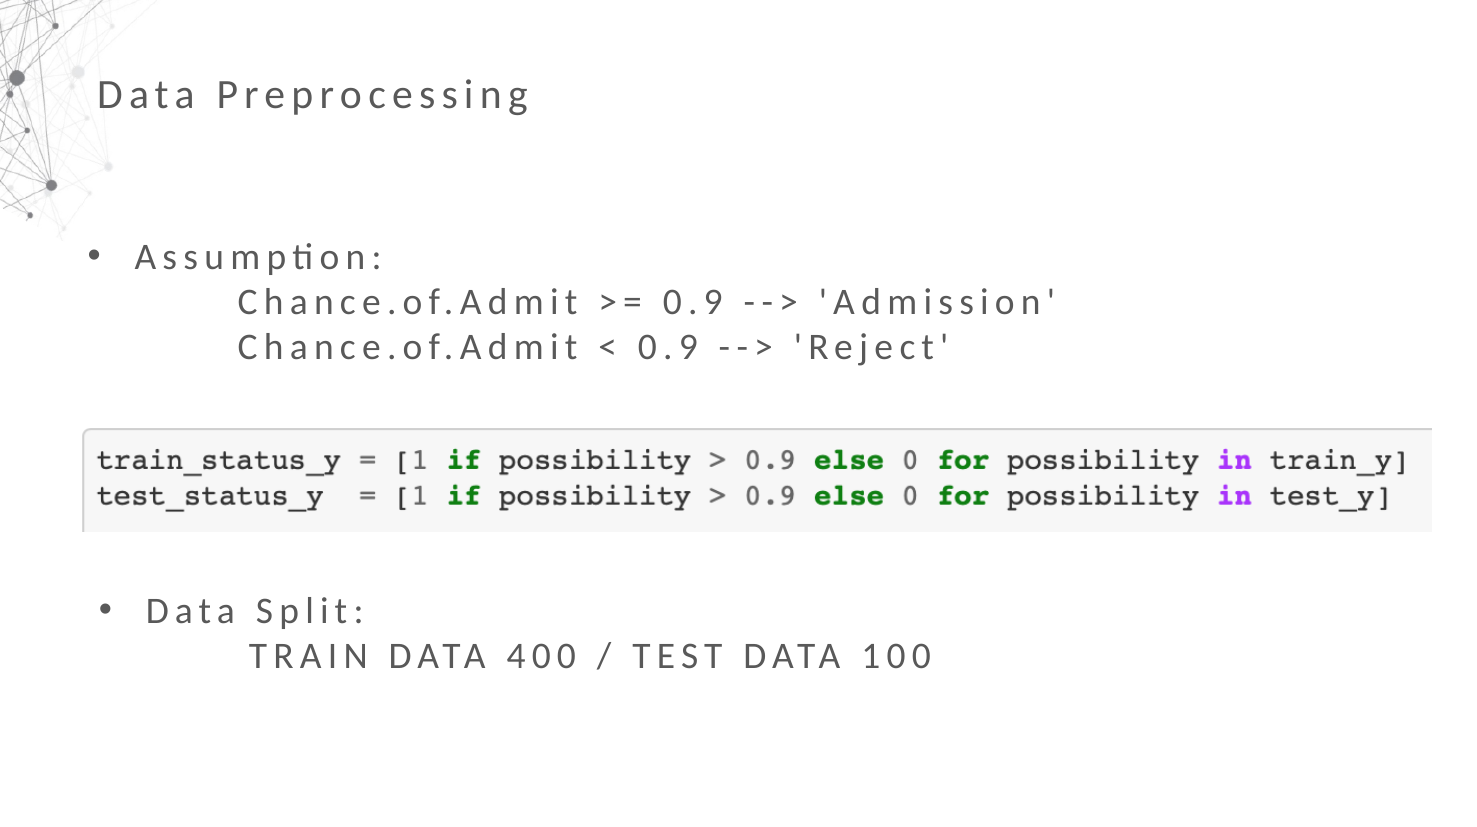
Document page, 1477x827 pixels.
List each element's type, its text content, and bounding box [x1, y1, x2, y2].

picture [0, 0, 711, 245]
text_box Assumption: Chance.of.Admit >= 0.9 --> 'Admission' Chance.of.Admit < 0.9 --> 'Reject' [72, 224, 1072, 420]
text_box Data Split: TRAIN DATA 400 / TEST DATA 100 [84, 578, 948, 729]
picture [77, 427, 1433, 532]
